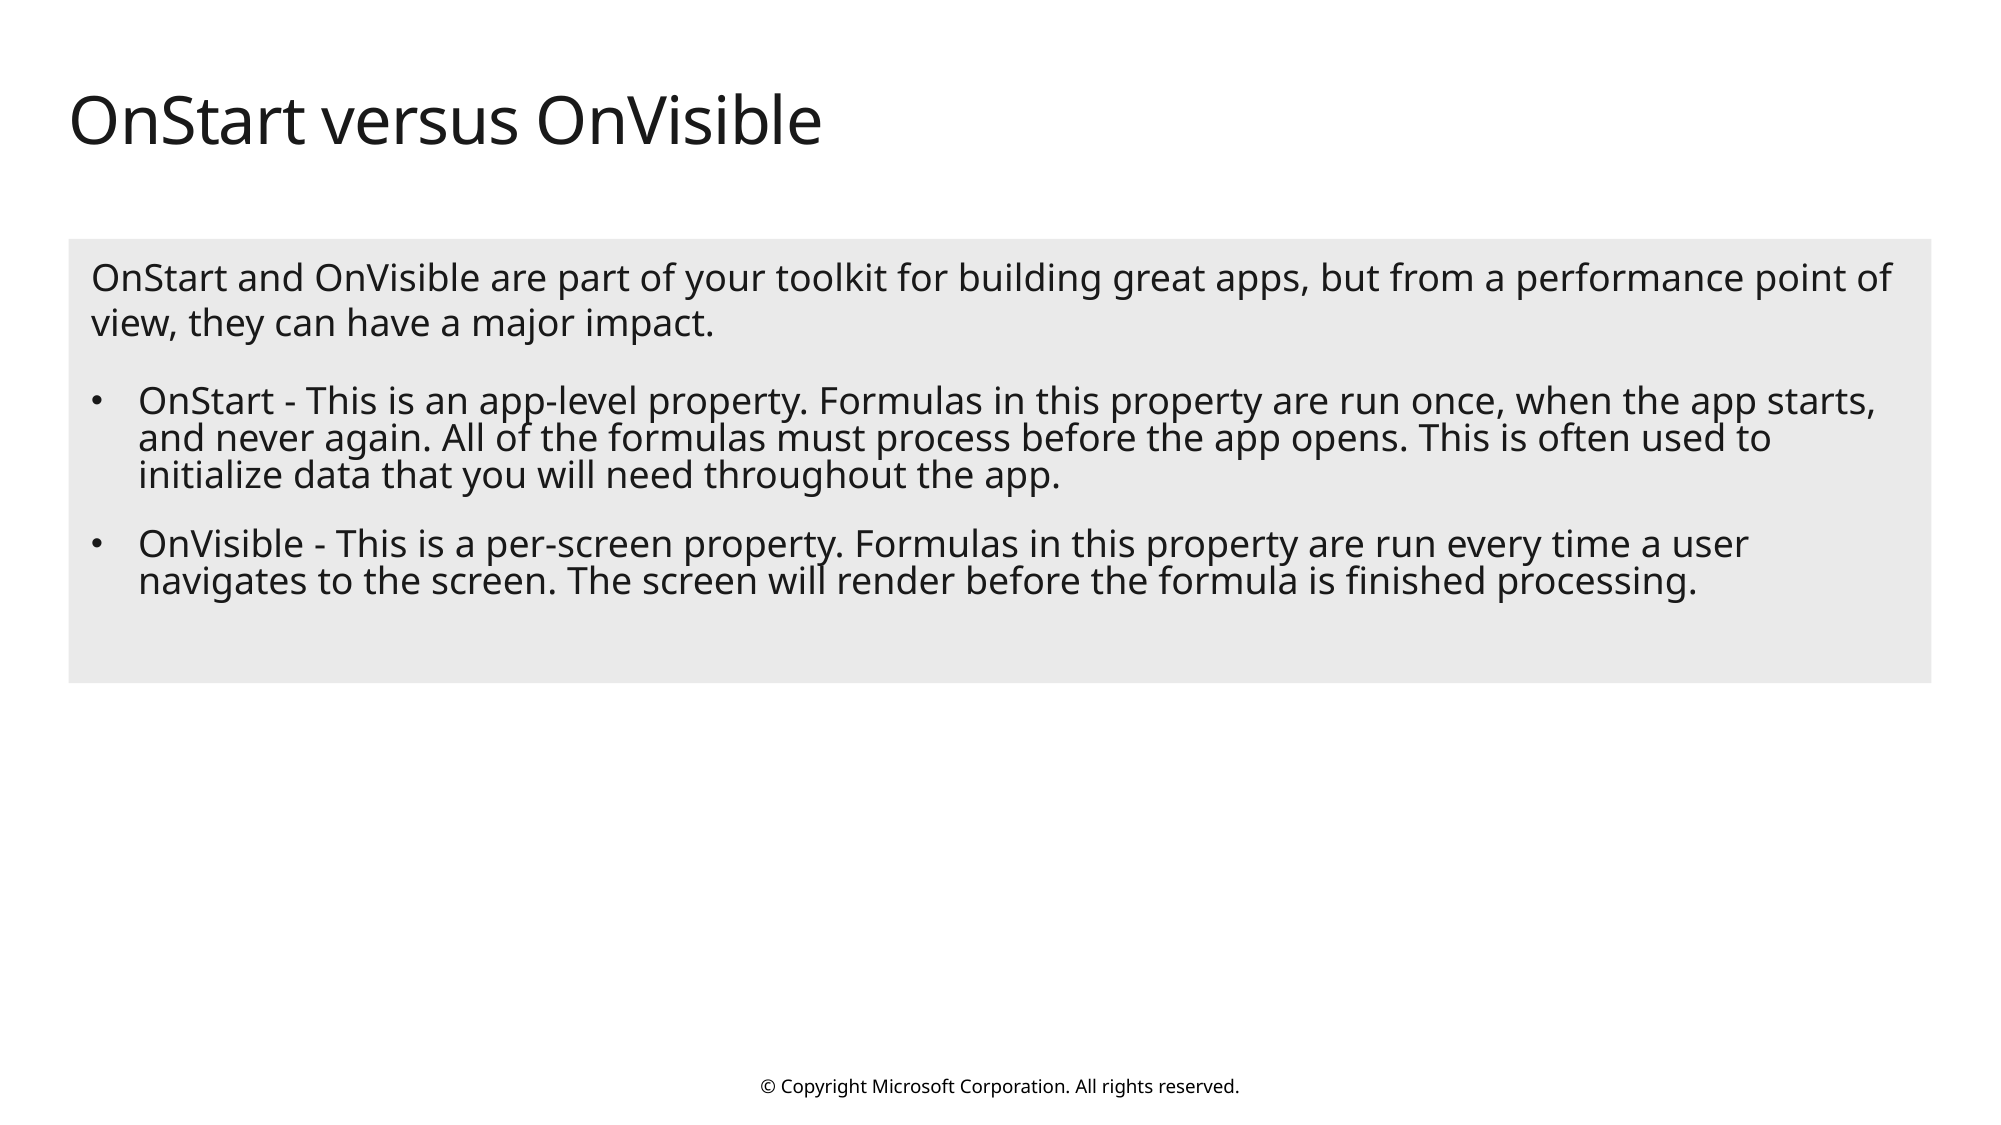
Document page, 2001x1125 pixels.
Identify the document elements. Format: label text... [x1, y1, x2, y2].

list OnStart and OnVisible are part of your toolkit for building great apps, but from a performance point of view, they can have a major impact. OnStart - This is an app-level property. Formulas in this property are run once, when the app starts, and never again. All of the formulas must process before the app opens. This is often used to initialize data that you will need throughout the app. OnVisible - This is a per-screen property. Formulas in this property are run every time a user navigates to the screen. The screen will render before the formula is finished processing. [68, 238, 1932, 684]
title OnStart versus OnVisible [68, 72, 1932, 192]
